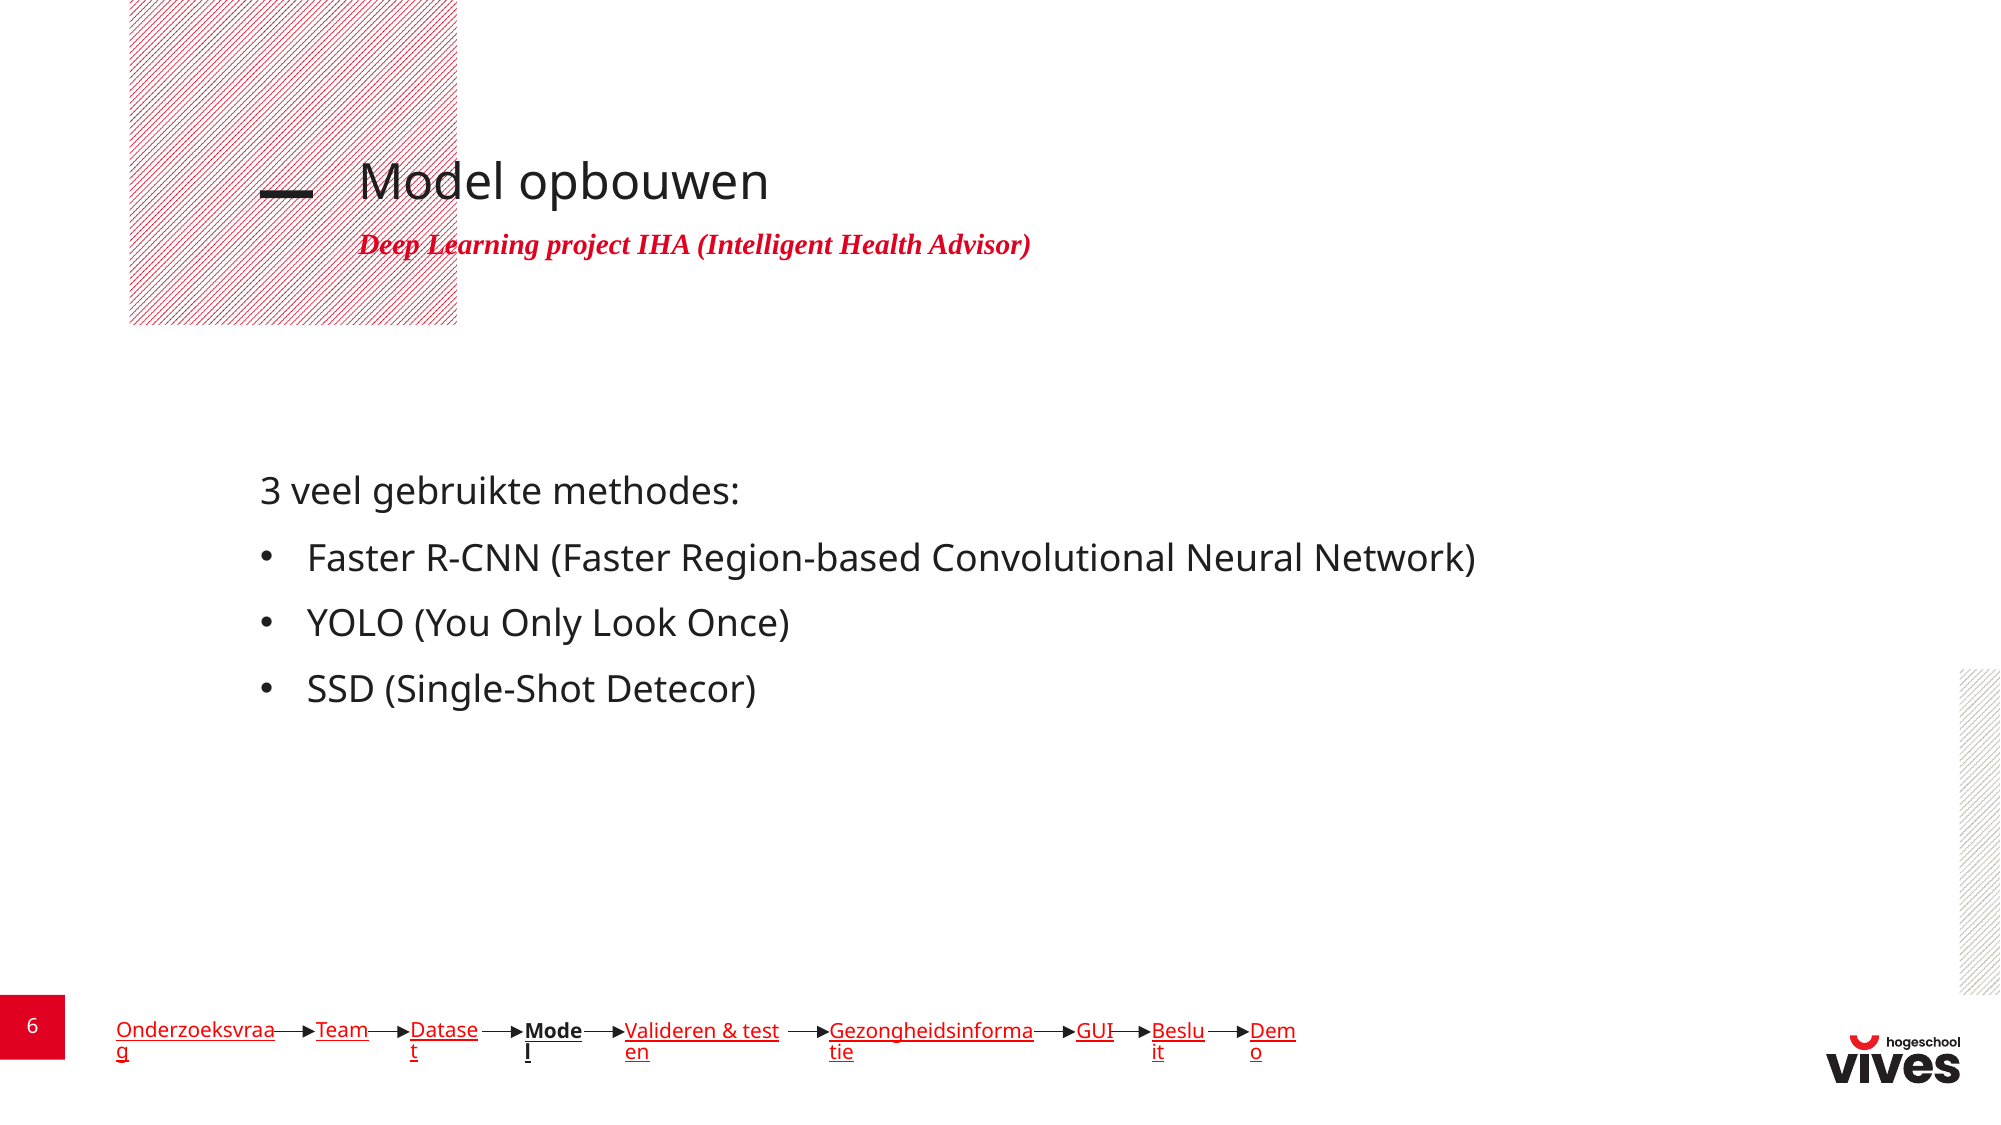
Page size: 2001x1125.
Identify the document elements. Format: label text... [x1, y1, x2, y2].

list 3 veel gebruikte methodes: Faster R-CNN (Faster Region-based Convolutional Neural Network) YOLO (You Only Look Once) SSD (Single-Shot Detecor) [259, 467, 1863, 793]
picture [1959, 669, 2000, 995]
list Deep Learning project IHA (Intelligent Health Advisor) [358, 217, 1863, 268]
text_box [101, 1009, 1323, 1051]
title Model opbouwen [358, 138, 1863, 217]
picture [129, 0, 457, 325]
